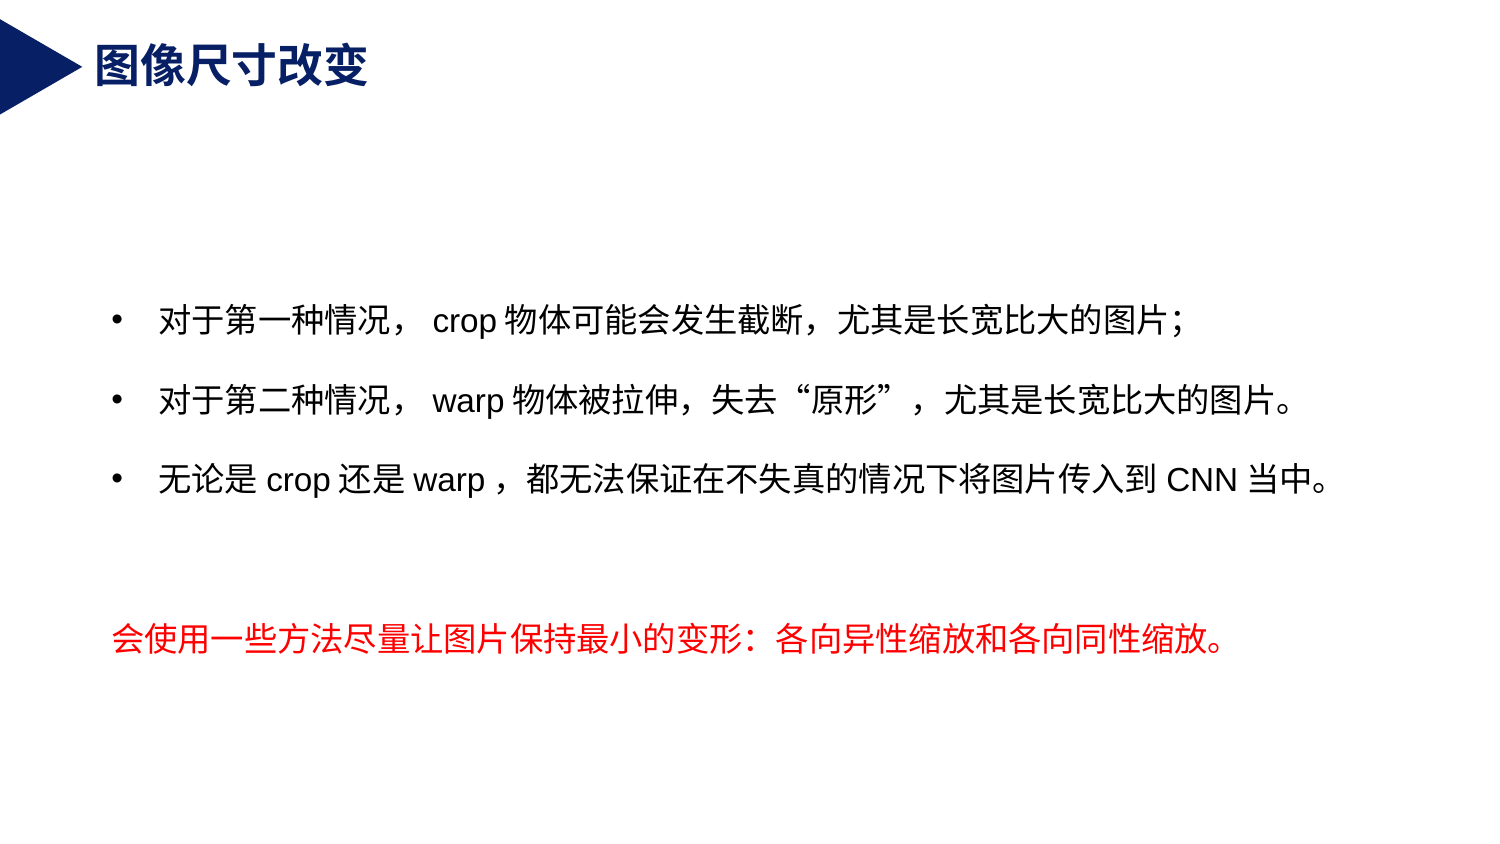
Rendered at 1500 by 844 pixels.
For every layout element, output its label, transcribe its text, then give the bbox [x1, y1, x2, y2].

text_box 对于第一种情况，crop物体可能会发生截断，尤其是长宽比大的图片； 对于第二种情况，warp物体被拉伸，失去“原形”，尤其是长宽比大的图片。 无论是crop还是warp，都无法保证在不失真的情况下将图片传入到CNN当中。 会使用一些方法尽量让图片保持最小的变形：各向异性缩放和各向同性缩放。 [96, 251, 1405, 666]
text_box 图像尺寸改变 [79, 29, 385, 100]
text_box [0, 19, 83, 115]
